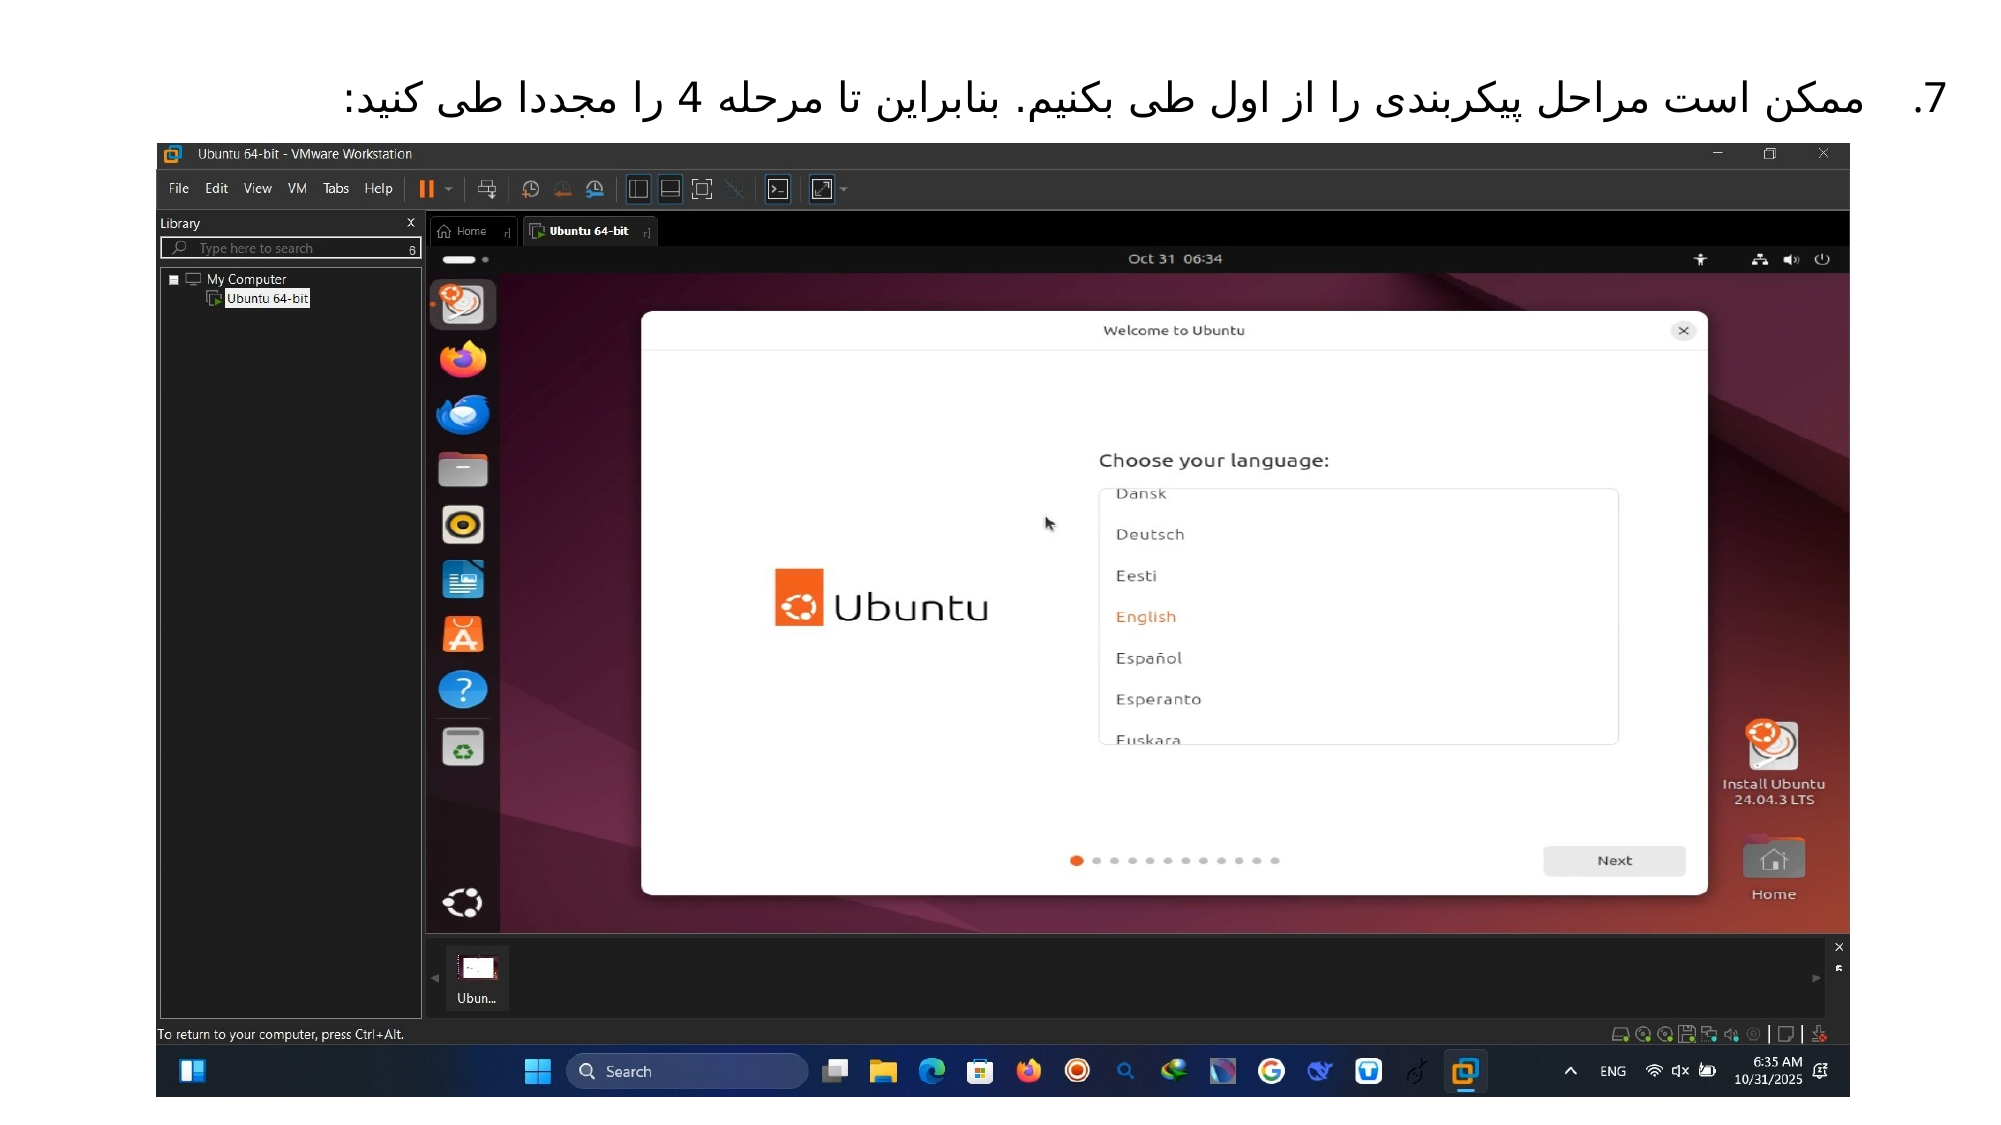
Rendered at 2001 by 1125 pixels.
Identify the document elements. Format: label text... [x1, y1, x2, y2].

picture [156, 143, 1850, 1097]
list ممکن است مراحل پیکربندی را از اول طی بکنیم. بنابراین تا مرحله 4 را مجددا طی کنید: [41, 38, 1966, 144]
